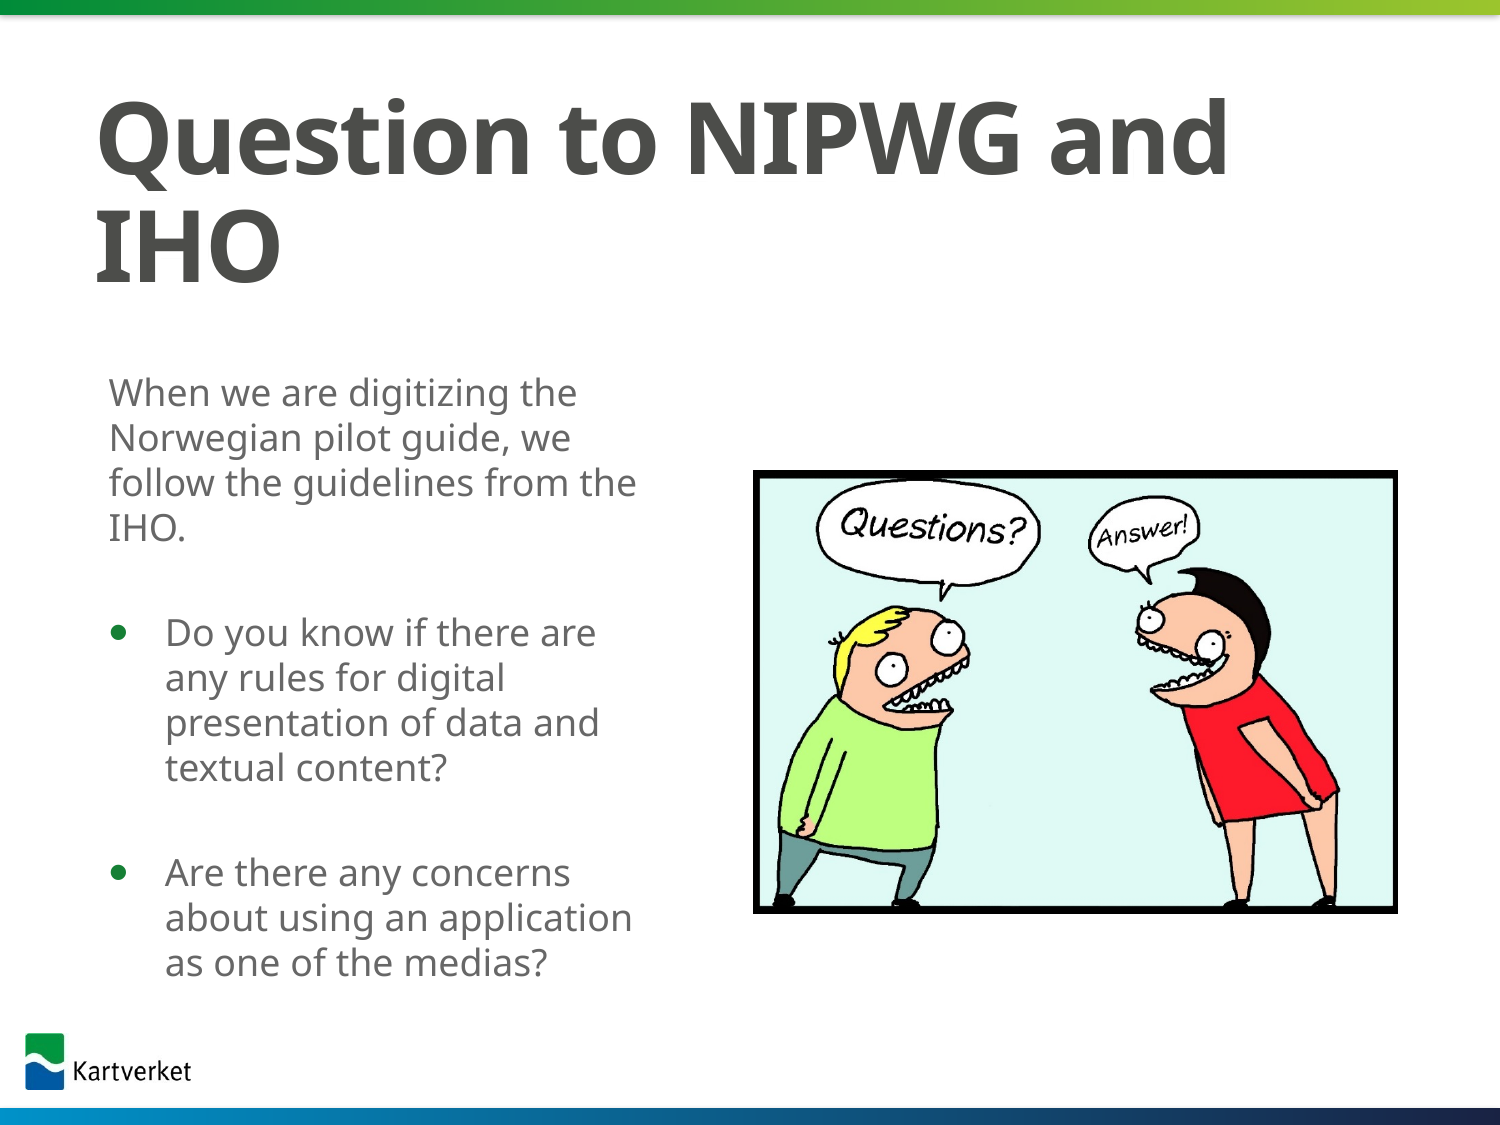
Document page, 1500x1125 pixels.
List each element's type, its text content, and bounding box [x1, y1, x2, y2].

picture [752, 470, 1398, 914]
title Question to NIPWG and IHO [94, 88, 1394, 311]
list When we are digitizing the Norwegian pilot guide, we follow the guidelines from the IHO. Do you know if there are any rules for digital presentation of data and textual content? Are there any concerns about using an application as one of the medias? [93, 361, 680, 1024]
picture [25, 1033, 191, 1090]
